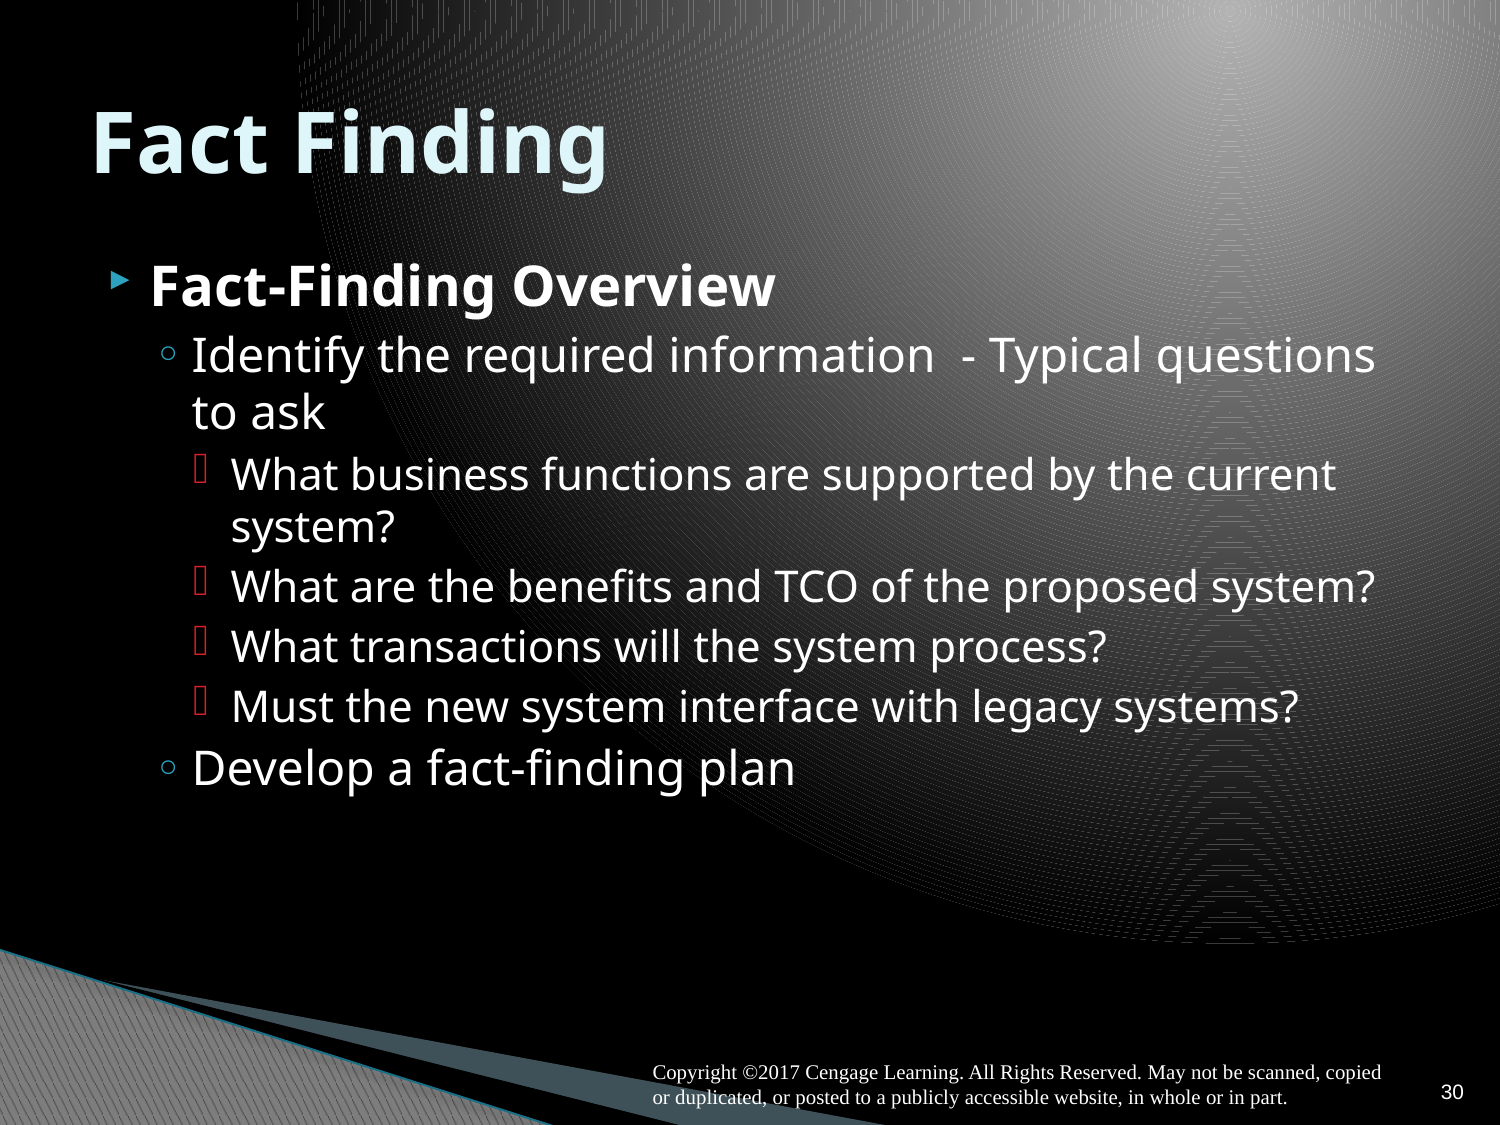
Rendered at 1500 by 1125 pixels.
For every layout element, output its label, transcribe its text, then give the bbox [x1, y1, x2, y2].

footer Copyright ©2017 Cengage Learning. All Rights Reserved. May not be scanned, copied or duplicated, or posted to a publicly accessible website, in whole or in part. [637, 1051, 1419, 1112]
text_box Fact-Finding Overview Identify the required information - Typical questions to ask What business functions are supported by the current system? What are the benefits and TCO of the proposed system? What transactions will the system process? Must the new system interface with legacy systems? Develop a fact-finding plan [74, 242, 1419, 986]
title Fact Finding [75, 45, 1425, 233]
picture [0, 952, 543, 1125]
slide_number 30 [1419, 1051, 1479, 1112]
